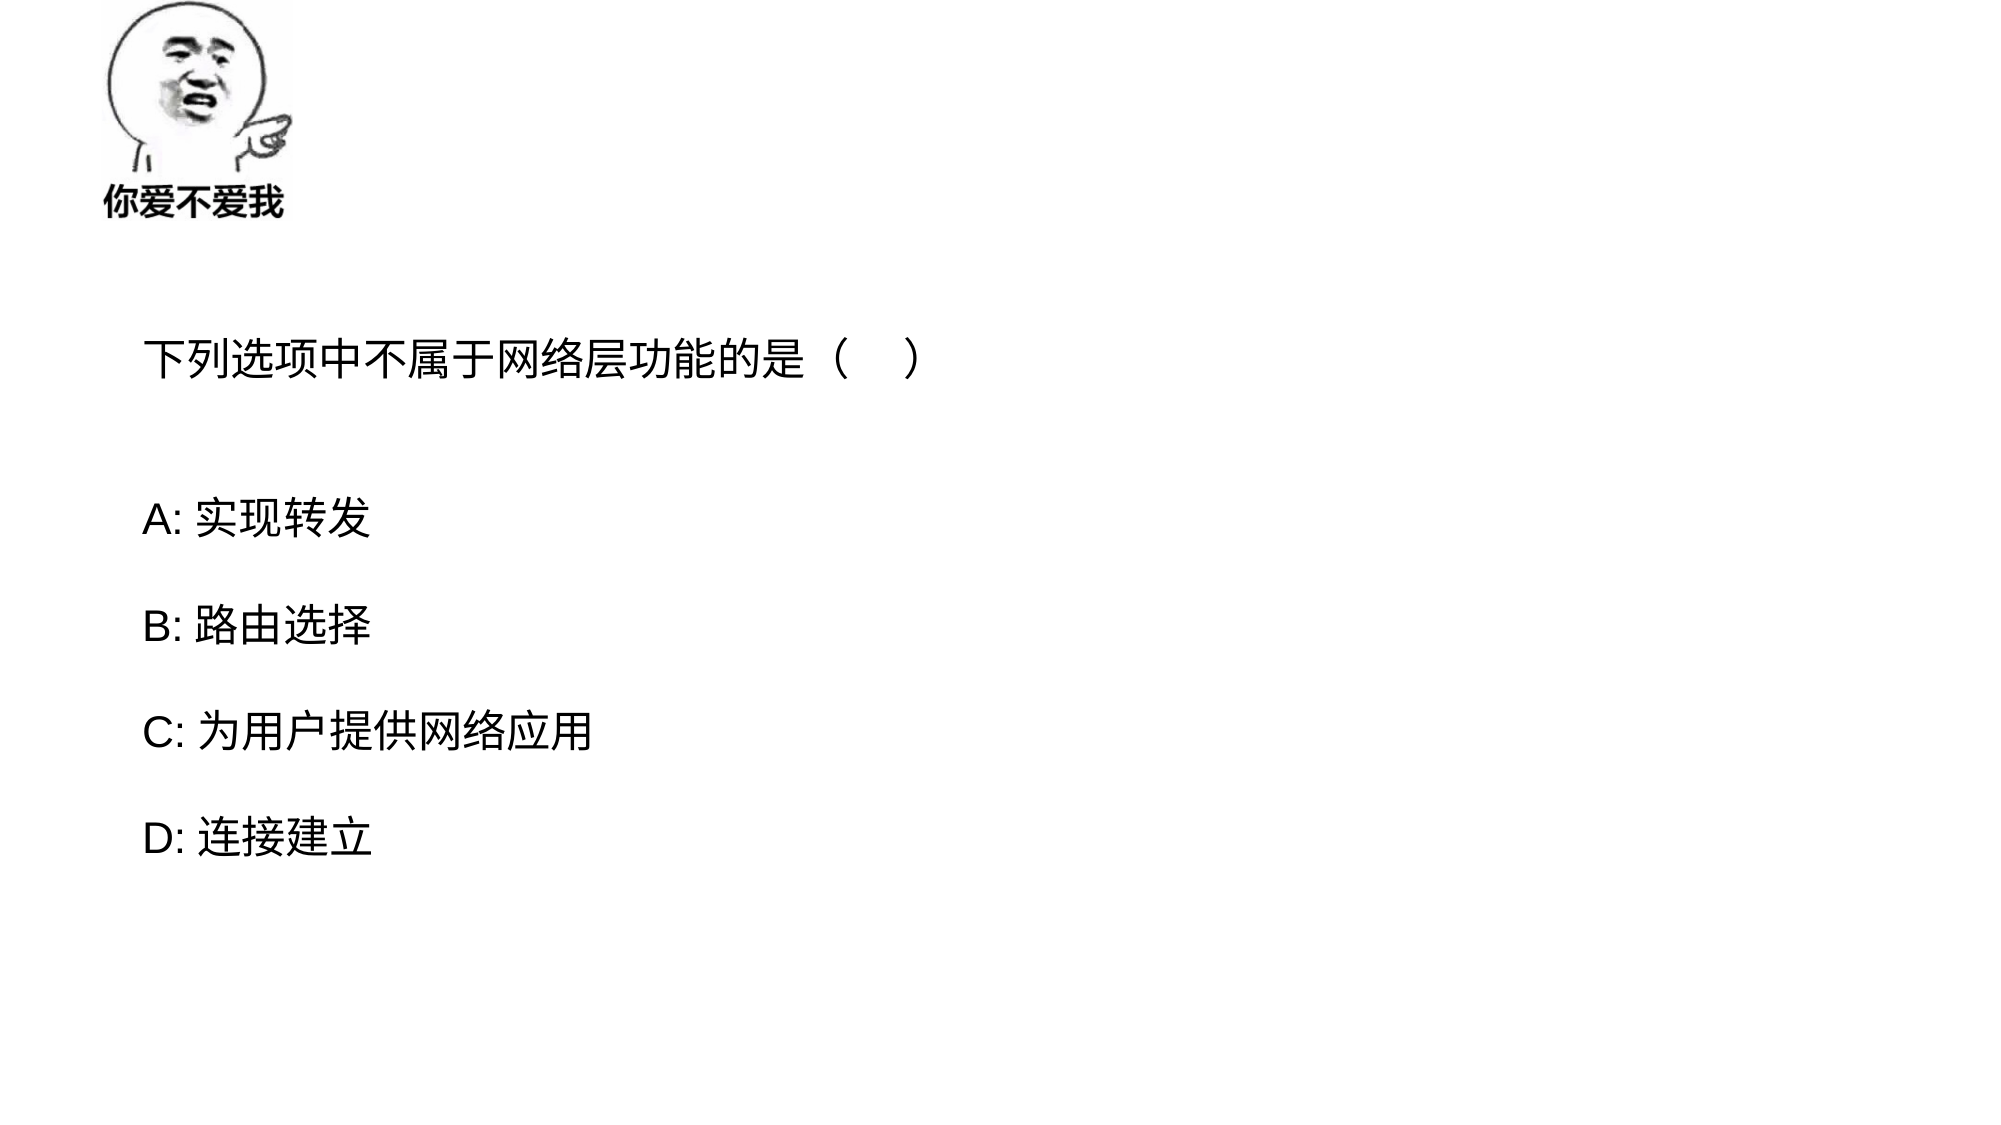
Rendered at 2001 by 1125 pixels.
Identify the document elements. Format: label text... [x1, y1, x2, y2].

picture [101, 0, 293, 221]
text_box 下列选项中不属于网络层功能的是（C） A:实现转发 B:路由选择 C:为用户提供网络应用 D:连接建立 [127, 323, 1602, 871]
